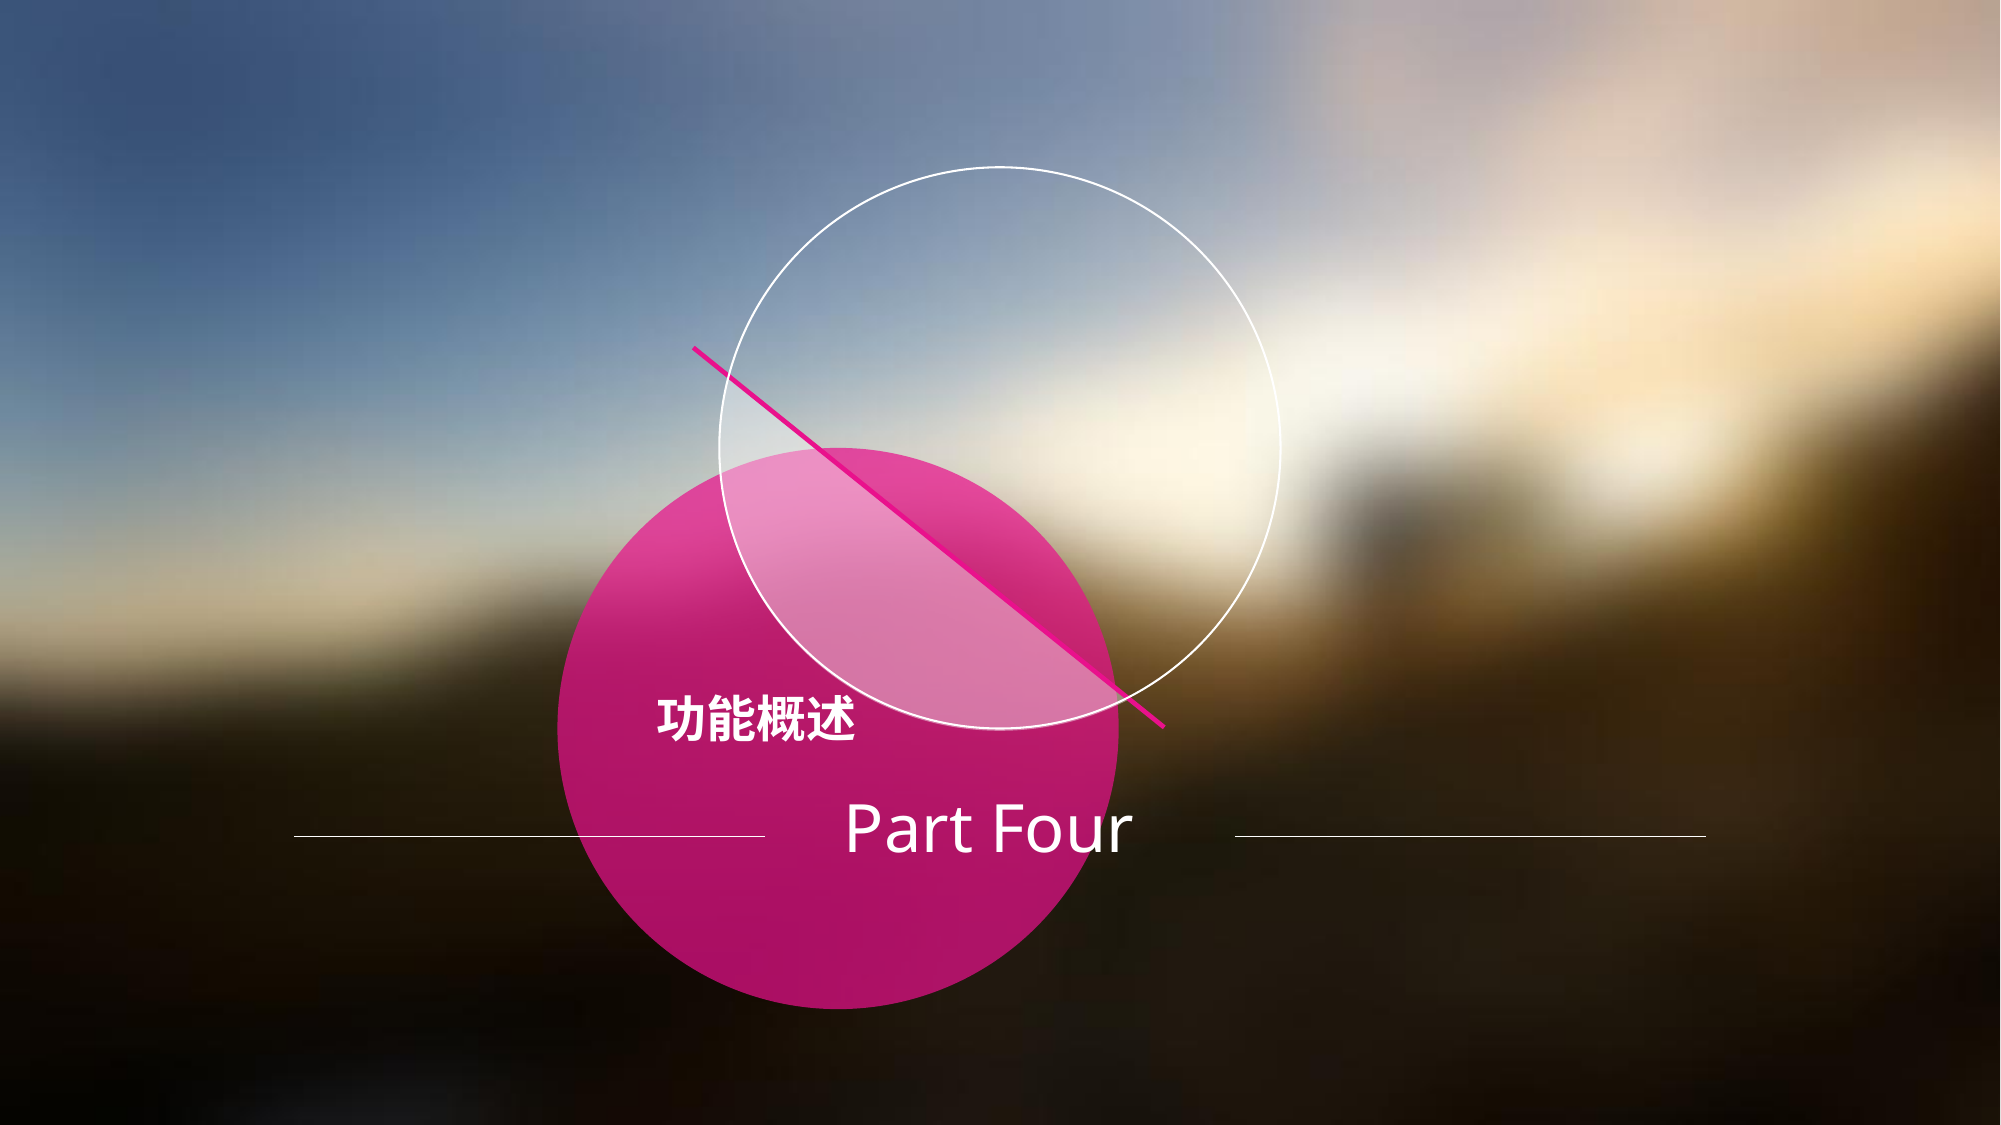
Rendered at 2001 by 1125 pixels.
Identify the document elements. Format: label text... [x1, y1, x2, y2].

text_box Part Four [828, 778, 1150, 874]
picture [0, 0, 2001, 1125]
text_box [736, 166, 1282, 677]
text_box 功能概述 [641, 679, 872, 755]
text_box [953, 728, 1047, 732]
text_box [556, 487, 1120, 1011]
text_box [693, 347, 1165, 728]
